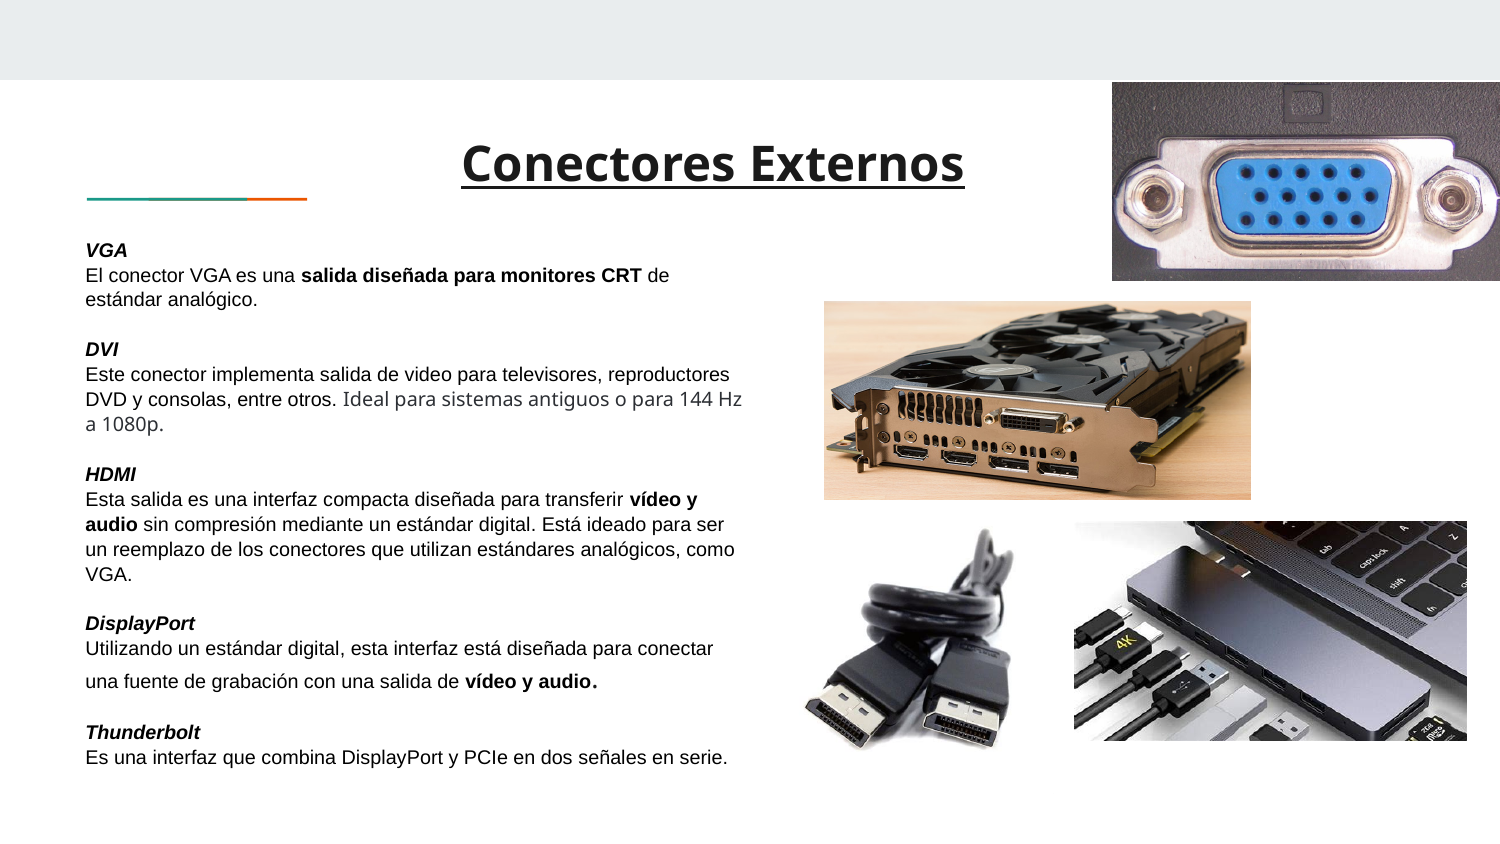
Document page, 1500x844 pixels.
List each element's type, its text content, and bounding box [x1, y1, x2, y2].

title Conectores Externos [446, 117, 1054, 208]
picture [780, 520, 1054, 794]
picture [1074, 520, 1467, 741]
picture [824, 301, 1251, 501]
list VGA El conector VGA es una salida diseñada para monitores CRT de estándar analógico. DVI Este conector implementa salida de video para televisores, reproductores DVD y consolas, entre otros. Ideal para sistemas antiguos o para 144 Hz a 1080p. HDMI Esta salida es una interfaz compacta diseñada para transferir vídeo y audio sin compresión mediante un estándar digital. Está ideado para ser un reemplazo de los conectores que utilizan estándares analógicos, como VGA. DisplayPort Utilizando un estándar digital, esta interfaz está diseñada para conectar una fuente de grabación con una salida de vídeo y audio. Thunderbolt Es una interfaz que combina DisplayPort y PCIe en dos señales en serie. [70, 221, 760, 823]
picture [1111, 81, 1500, 281]
